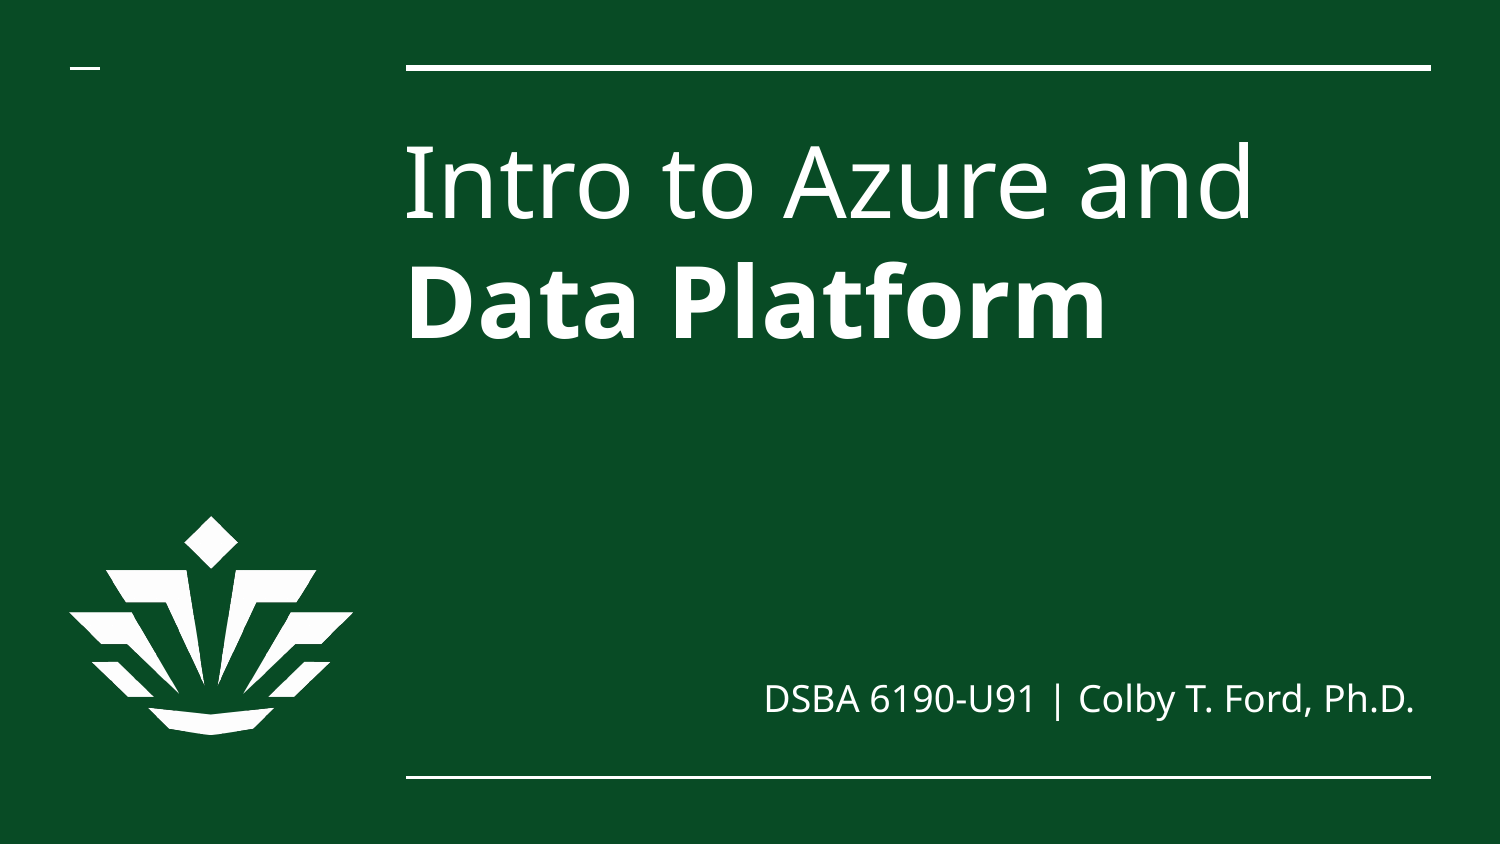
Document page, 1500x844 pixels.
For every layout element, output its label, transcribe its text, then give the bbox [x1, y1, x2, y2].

picture [68, 516, 353, 736]
title Intro to Azure and Data Platform [389, 103, 1428, 357]
subtitle DSBA 6190-U91 | Colby T. Ford, Ph.D. [392, 531, 1431, 735]
